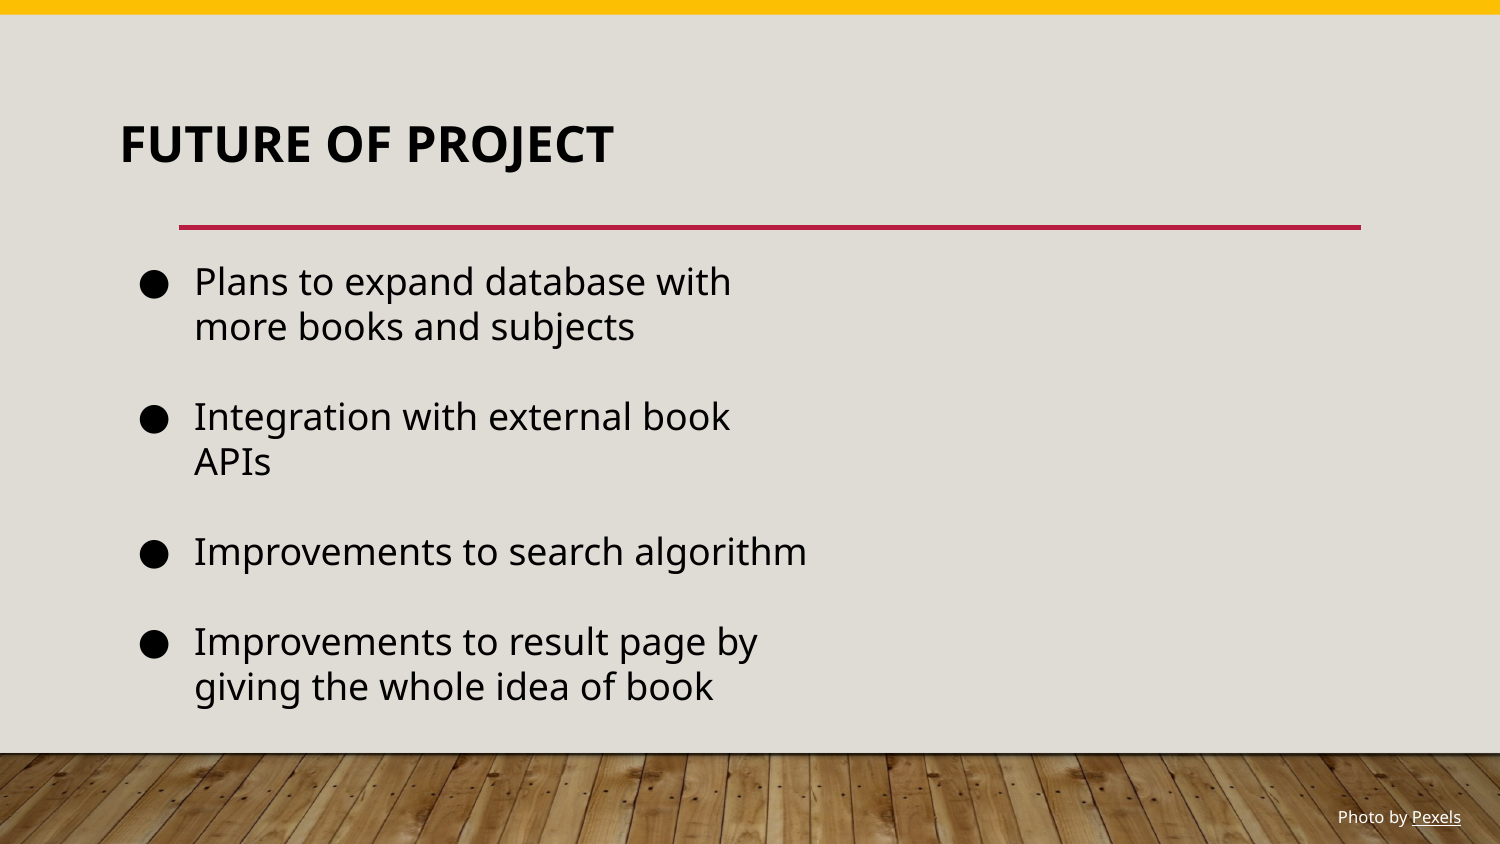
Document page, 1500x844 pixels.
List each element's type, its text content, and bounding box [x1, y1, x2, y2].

text_box Plans to expand database with more books and subjects Integration with external book APIs Improvements to search algorithm Improvements to result page by giving the whole idea of book [104, 198, 834, 274]
text_box [0, 0, 1500, 15]
text_box Photo by Pexels [1322, 791, 1500, 844]
picture [0, 753, 1500, 844]
title Future of Project [104, 104, 834, 198]
